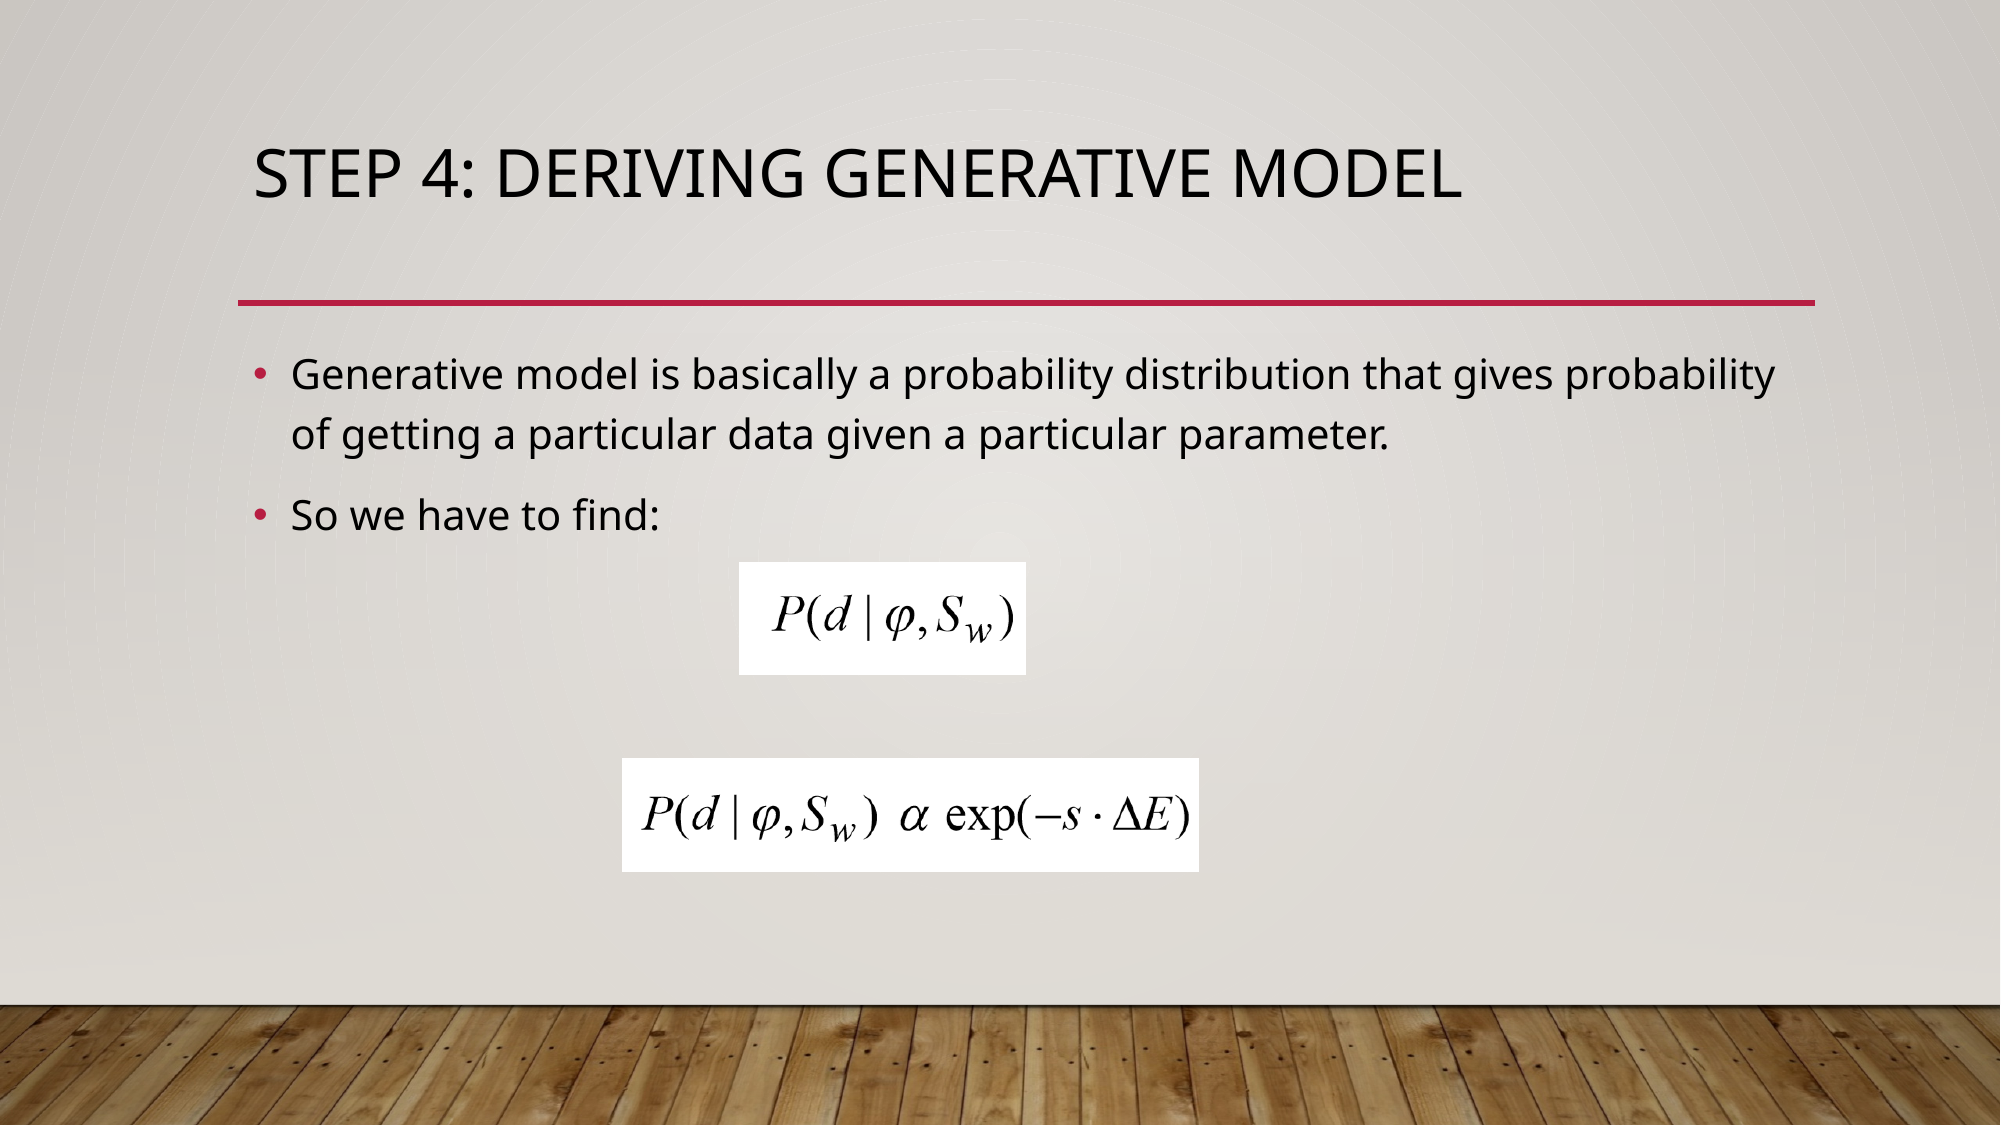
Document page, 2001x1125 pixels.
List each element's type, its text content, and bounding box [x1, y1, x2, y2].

picture [622, 758, 1199, 873]
picture [0, 1005, 2000, 1125]
list Generative model is basically a probability distribution that gives probability of getting a particular data given a particular parameter. So we have to find: [238, 330, 1814, 897]
picture [738, 562, 1026, 675]
title Step 4: Deriving Generative Model [238, 131, 1814, 305]
